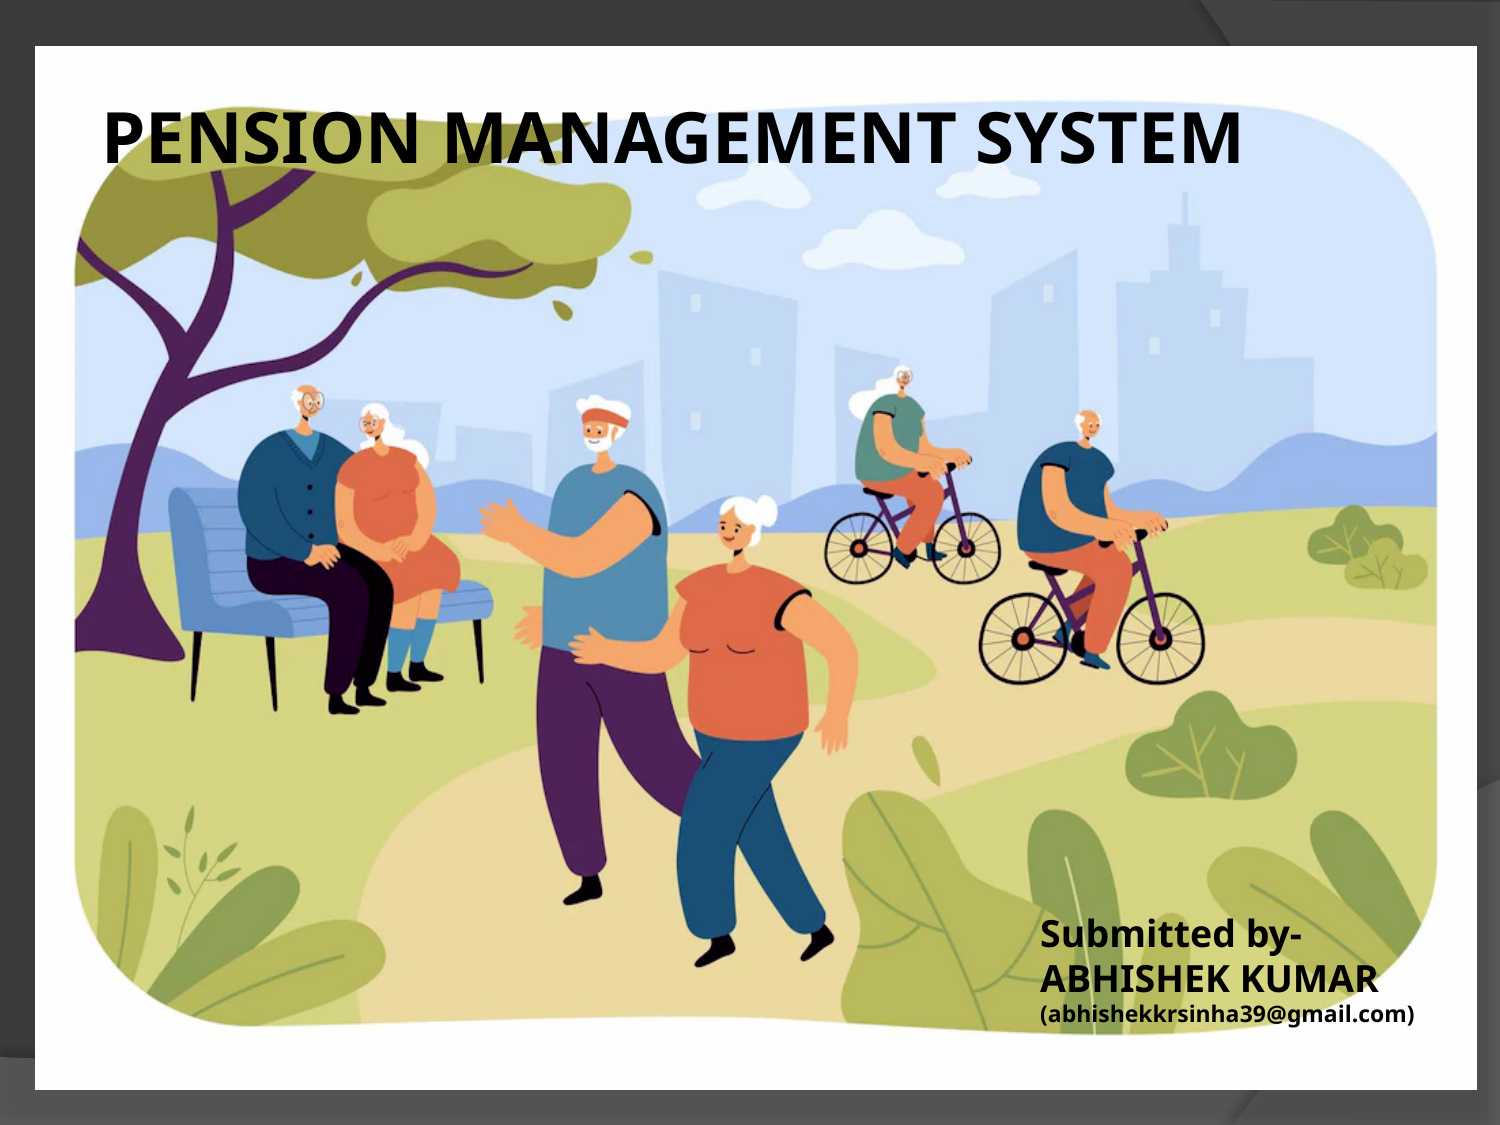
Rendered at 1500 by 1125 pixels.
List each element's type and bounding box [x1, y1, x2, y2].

picture [34, 46, 1477, 1091]
